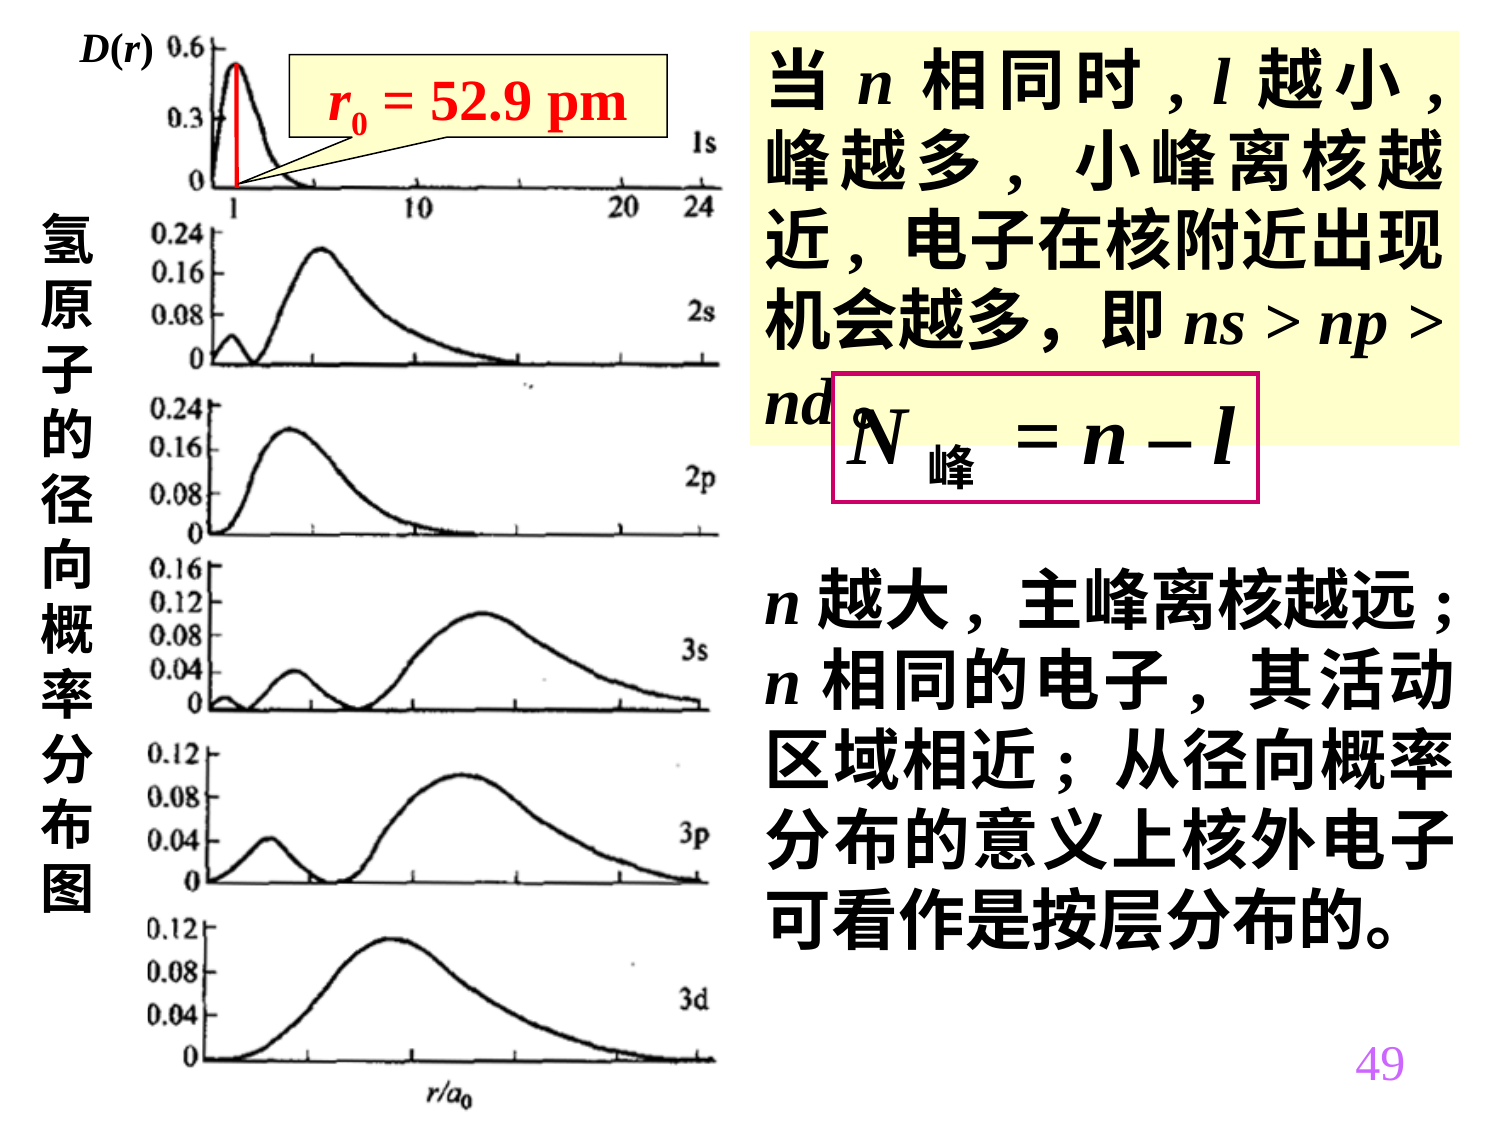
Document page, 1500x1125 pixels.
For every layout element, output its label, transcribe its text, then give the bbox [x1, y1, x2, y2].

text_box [26, 3, 738, 1115]
text_box N峰 = n – l [832, 373, 1258, 502]
text_box n越大, 主峰离核越远; n相同的电子, 其活动区域相近; 从径向概率分布的意义上核外电子可看作是按层分布的。 [749, 550, 1471, 966]
text_box 当n相同时, l越小, 峰越多, 小峰离核越近, 电子在核附近出现机会越多，即ns > np > nd。 [750, 30, 1459, 446]
